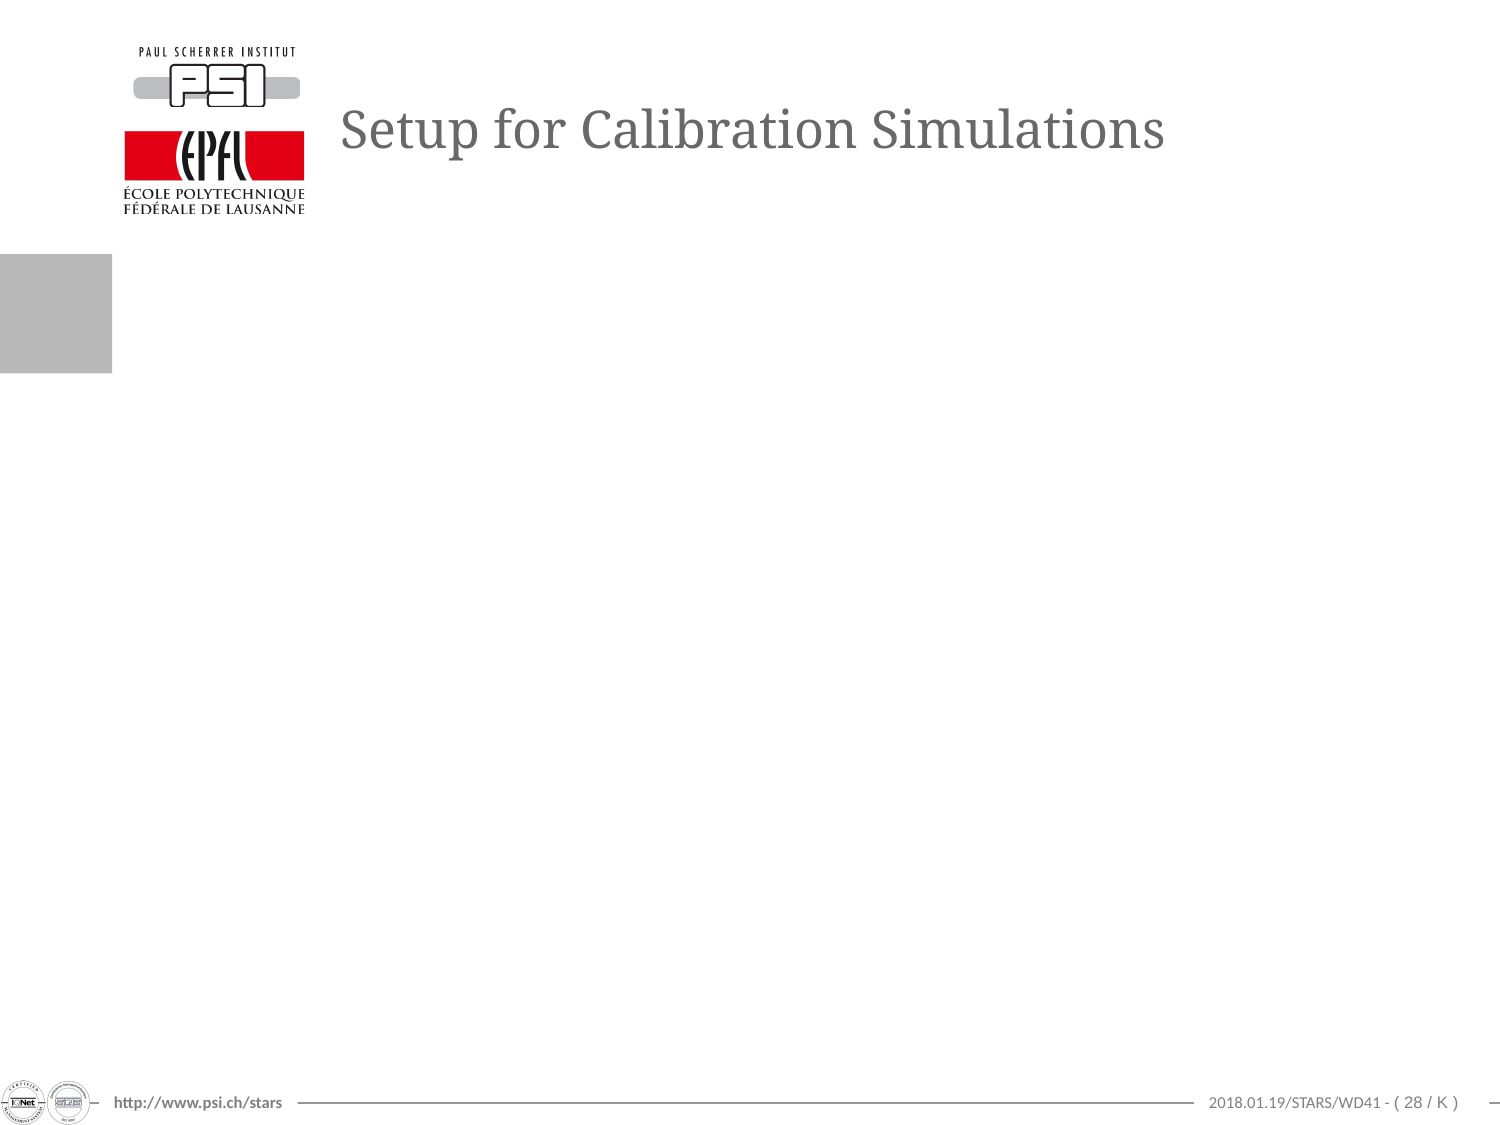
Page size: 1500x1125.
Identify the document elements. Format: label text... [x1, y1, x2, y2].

title Setup for Calibration Simulations [340, 47, 1459, 209]
picture [0, 1080, 90, 1125]
